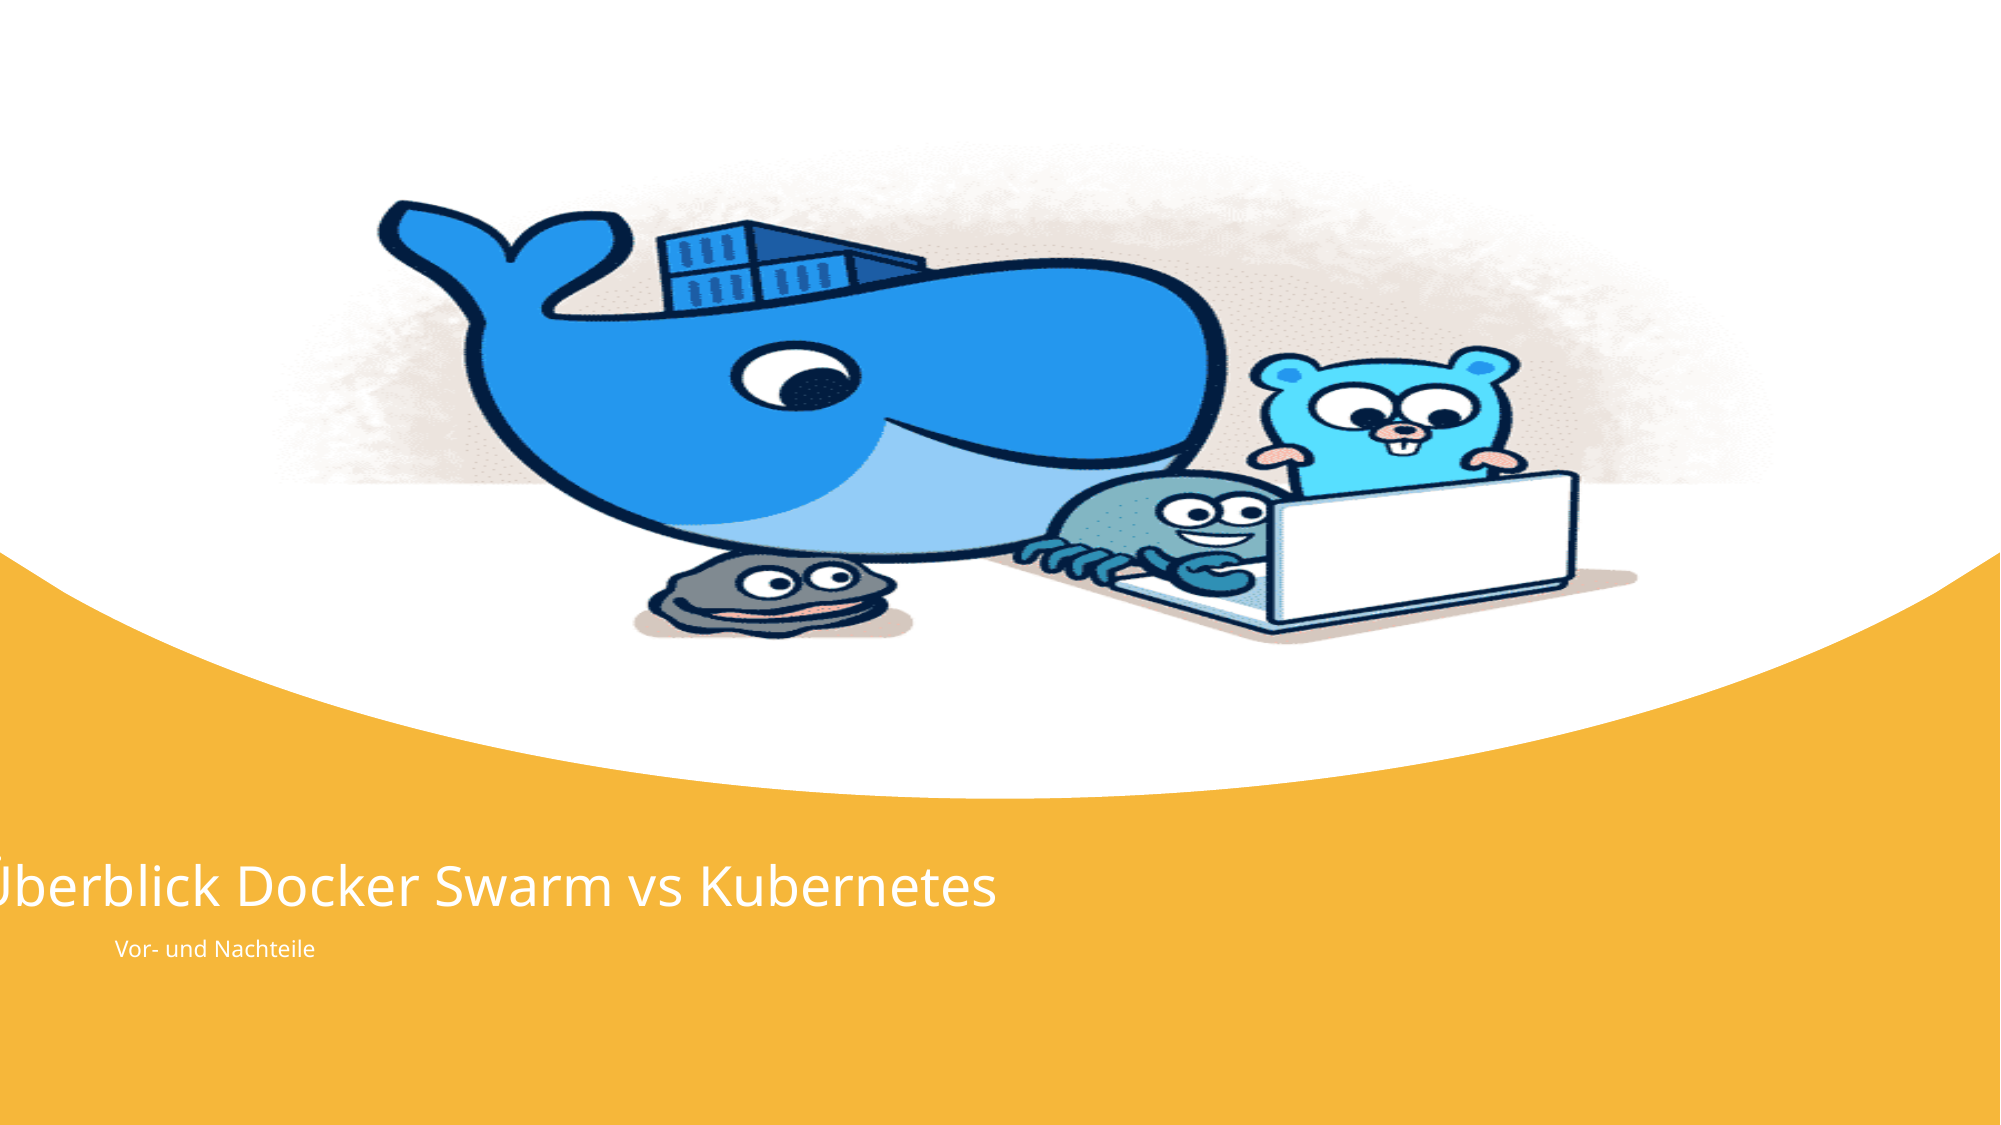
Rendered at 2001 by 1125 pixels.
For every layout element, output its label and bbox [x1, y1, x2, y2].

picture [0, 0, 2000, 799]
text_box [100, 843, 872, 966]
